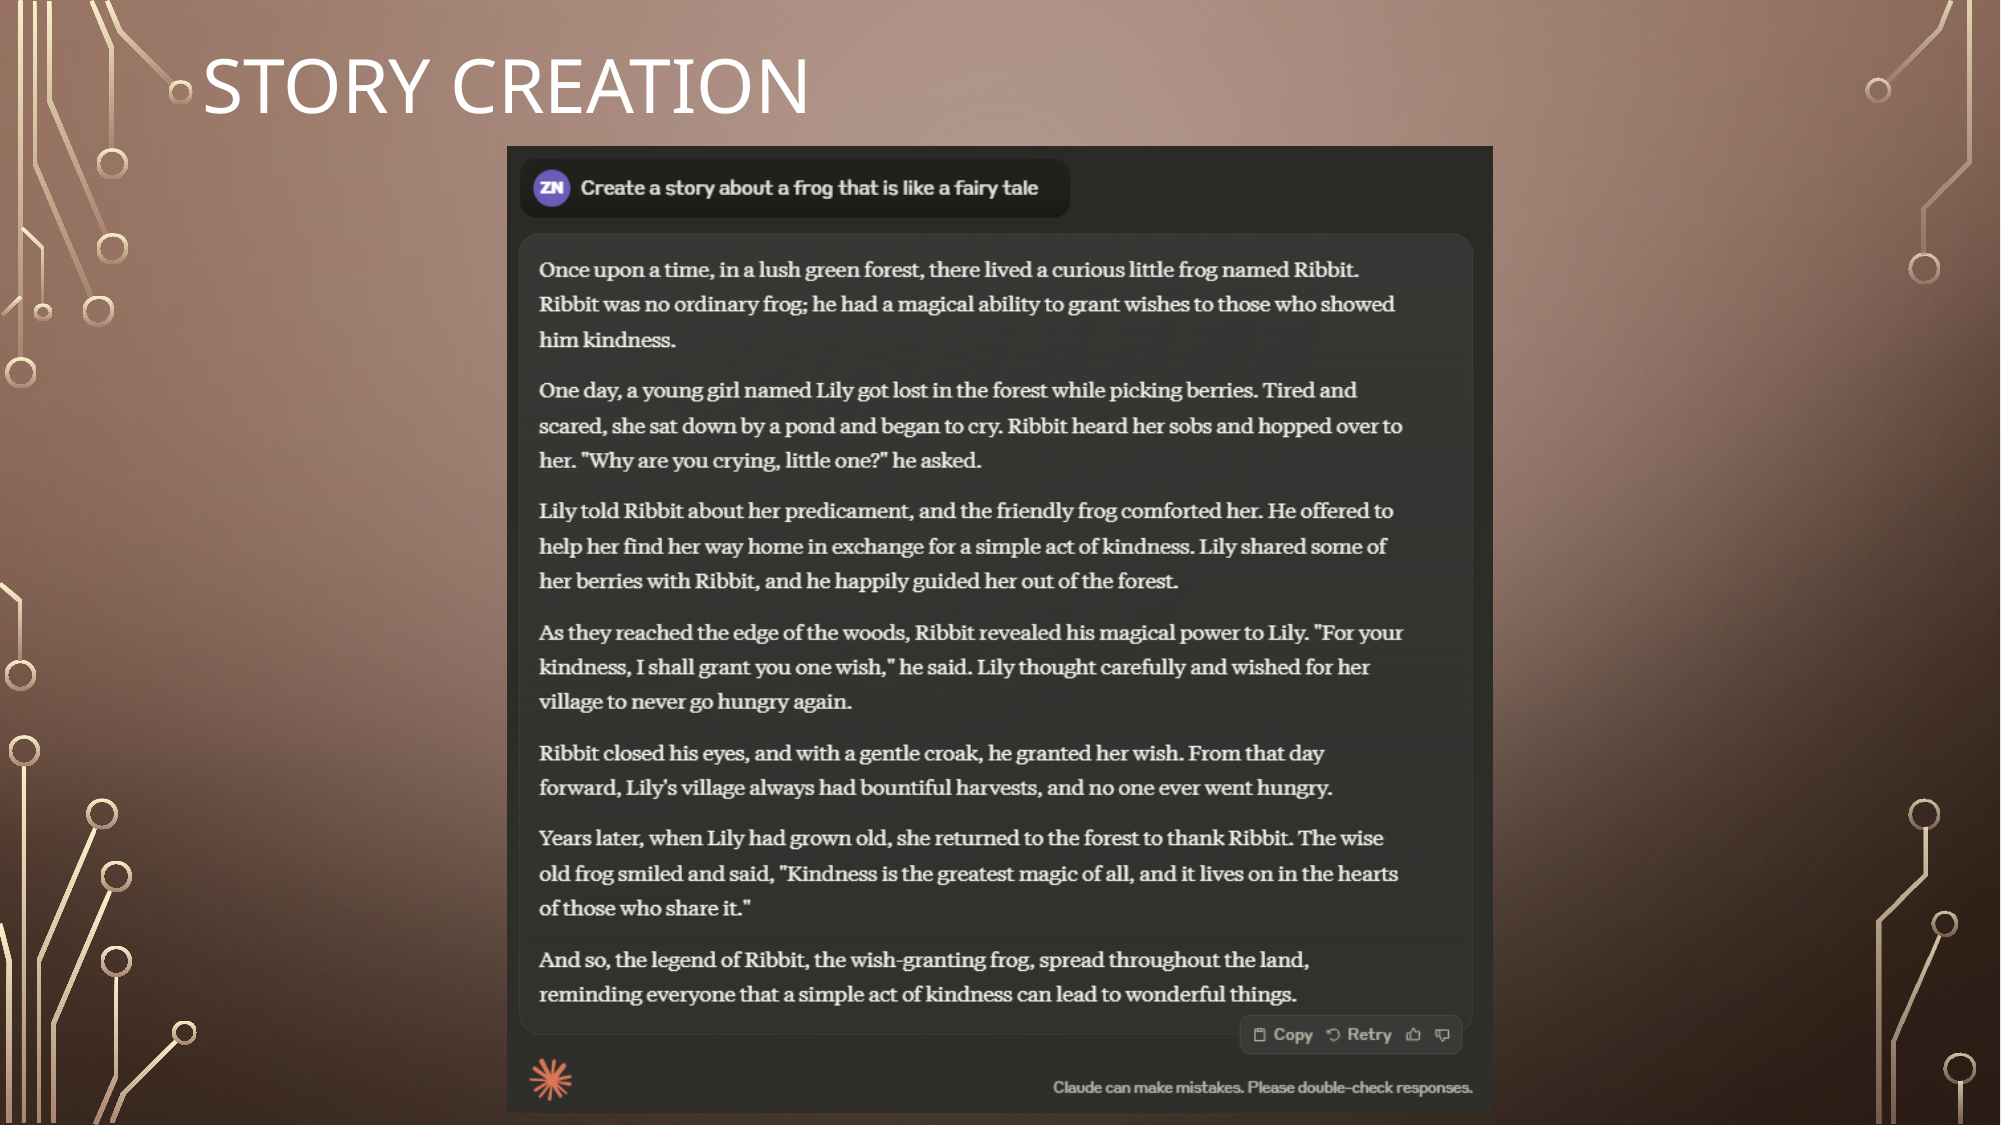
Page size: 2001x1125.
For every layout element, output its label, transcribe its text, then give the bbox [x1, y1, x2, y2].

title Story creation [187, 32, 1813, 147]
picture [507, 146, 1493, 1113]
